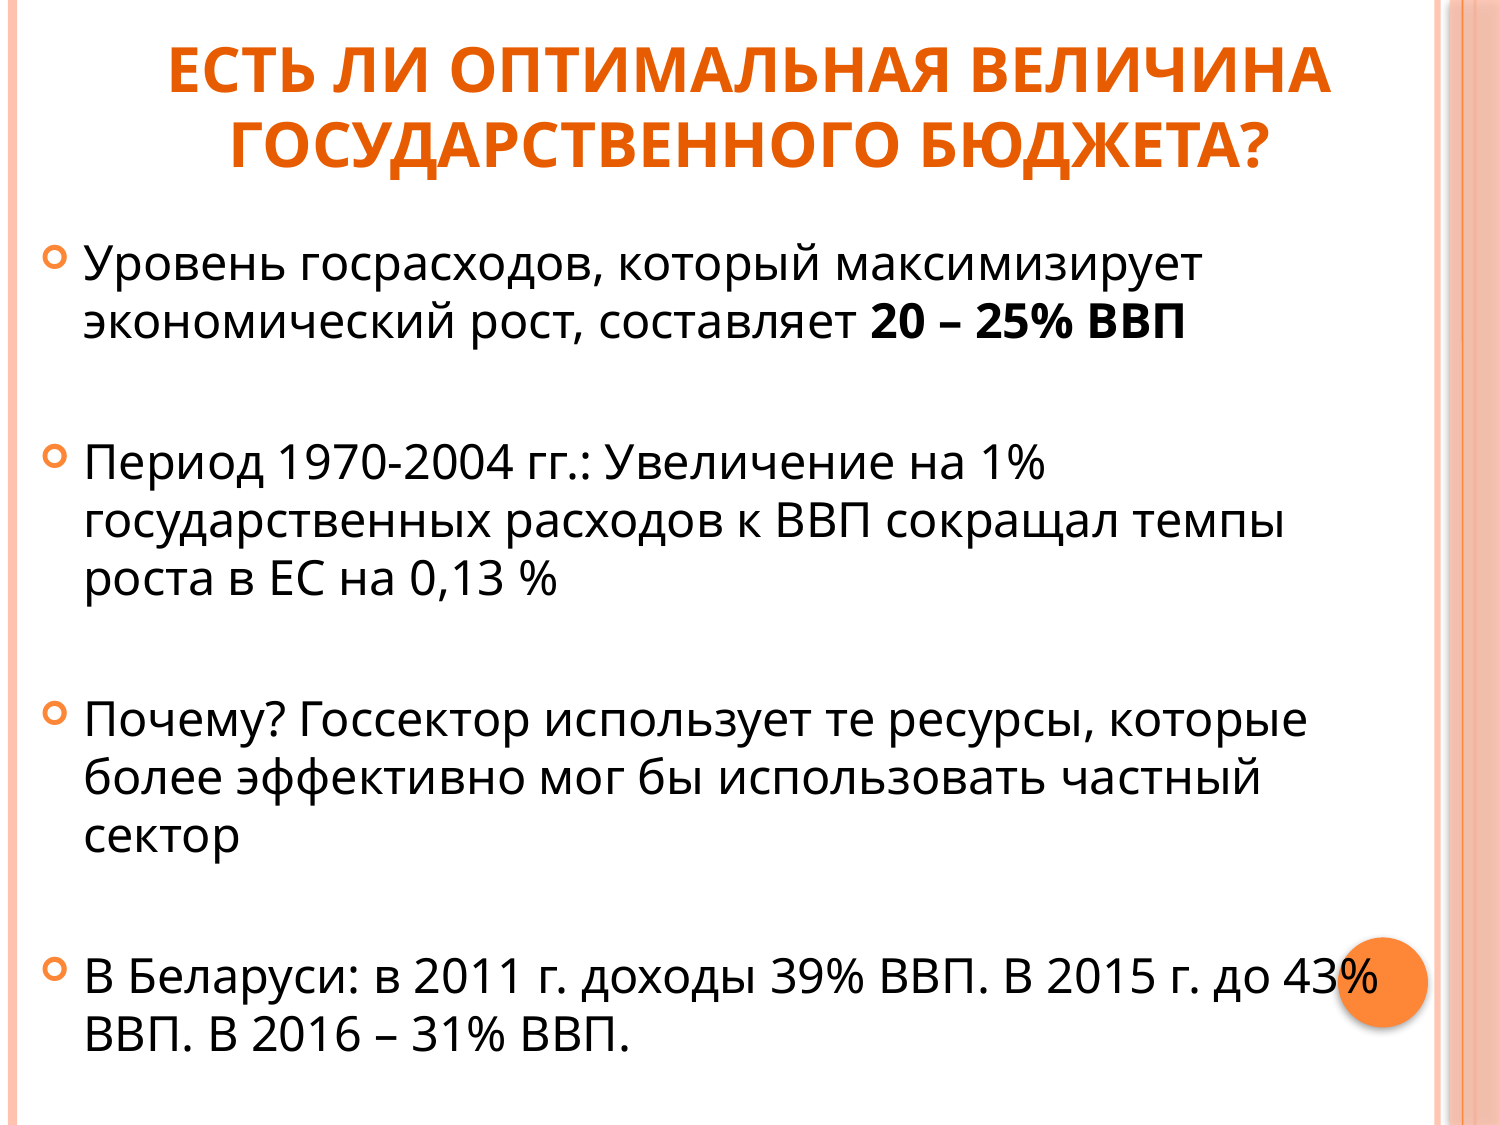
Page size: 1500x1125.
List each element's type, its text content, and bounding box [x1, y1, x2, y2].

title Есть ли оптимальная величина государственного бюджета? [137, 0, 1363, 188]
list Уровень госрасходов, который максимизирует экономический рост, составляет 20 – 25% ВВП Период 1970-2004 гг.: Увеличение на 1% государственных расходов к ВВП сокращал темпы роста в ЕС на 0,13 % Почему? Госсектор использует те ресурсы, которые более эффективно мог бы использовать частный сектор В Беларуси: в 2011 г. доходы 39% ВВП. В 2015 г. до 43% ВВП. В 2016 – 31% ВВП. [24, 224, 1413, 1075]
